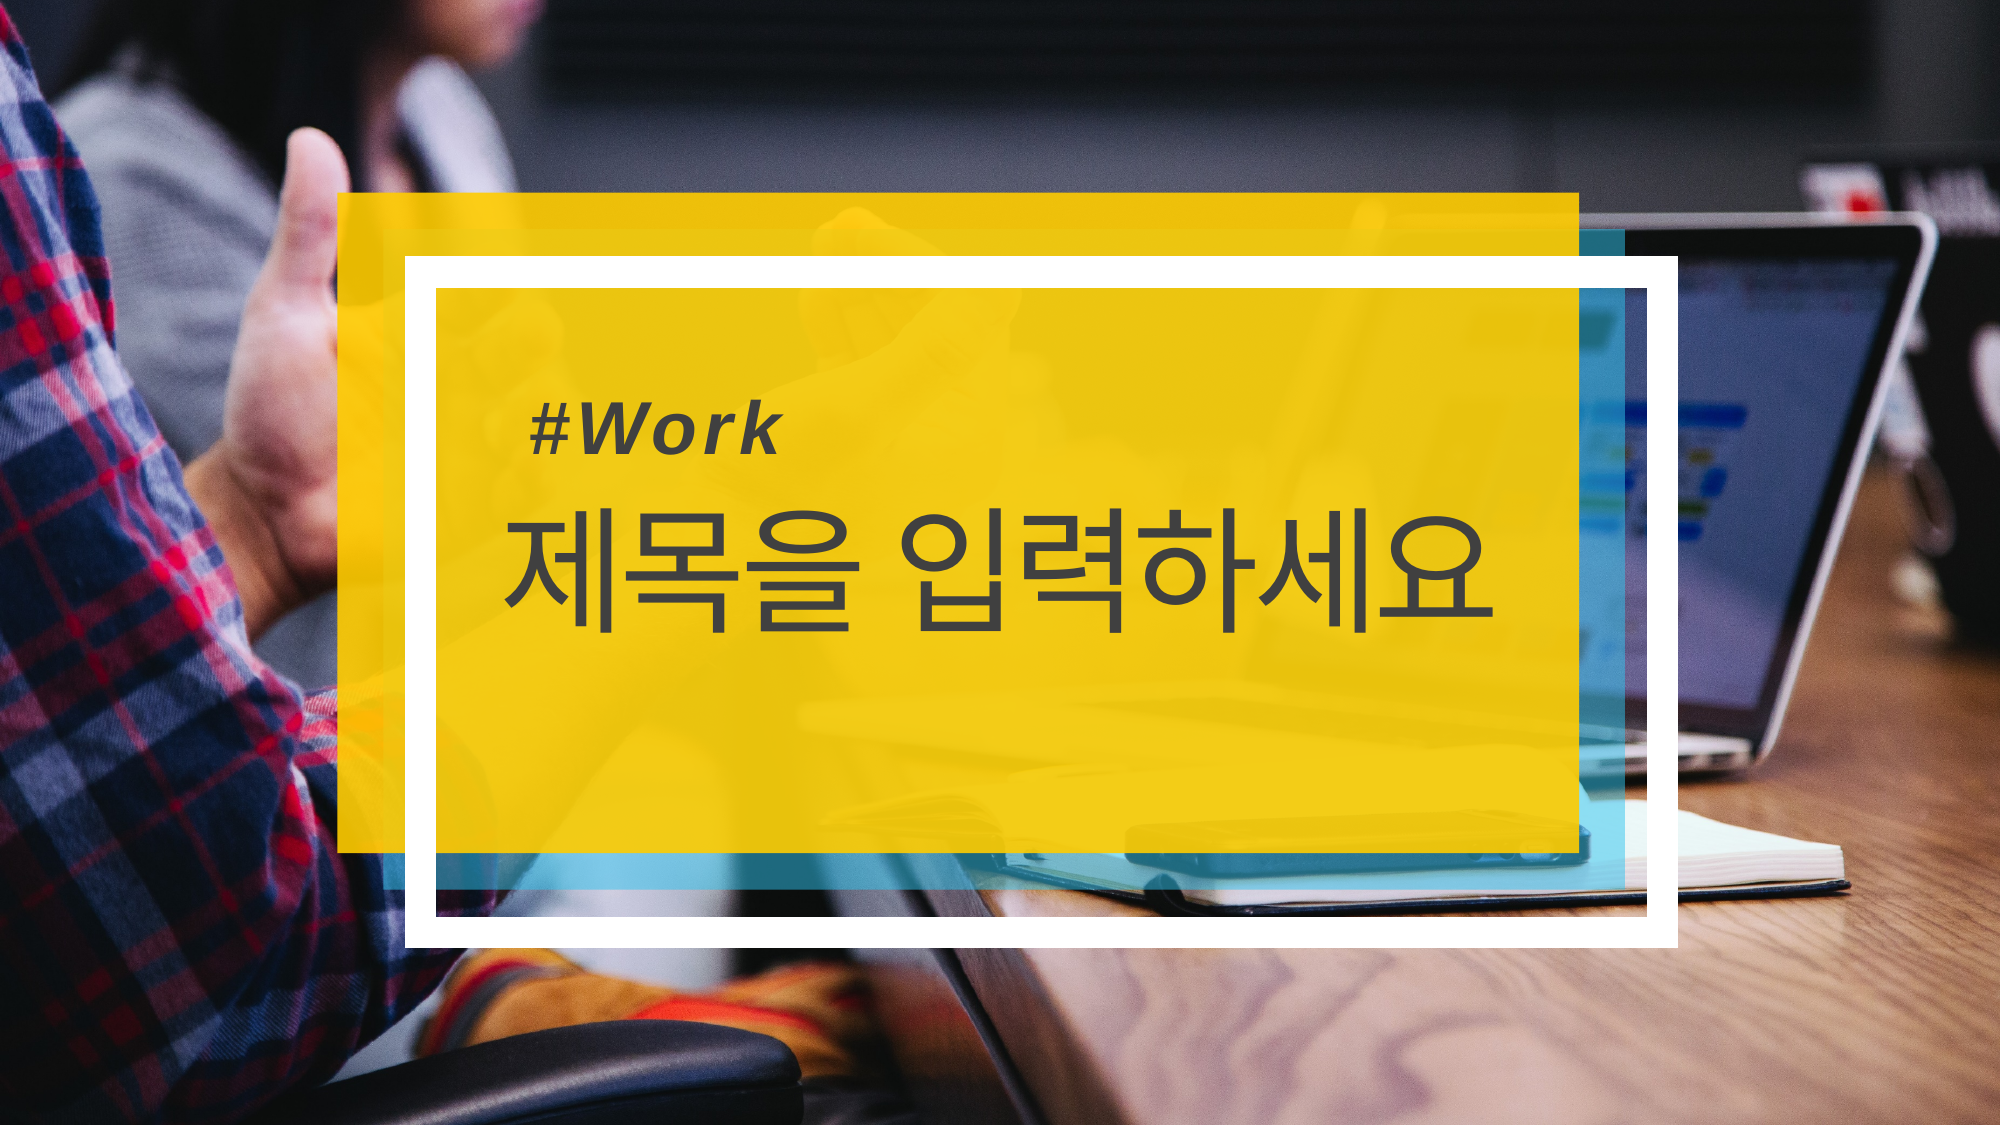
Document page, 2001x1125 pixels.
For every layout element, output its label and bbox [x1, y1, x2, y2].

text_box [337, 192, 1663, 933]
picture [0, 0, 2000, 1125]
